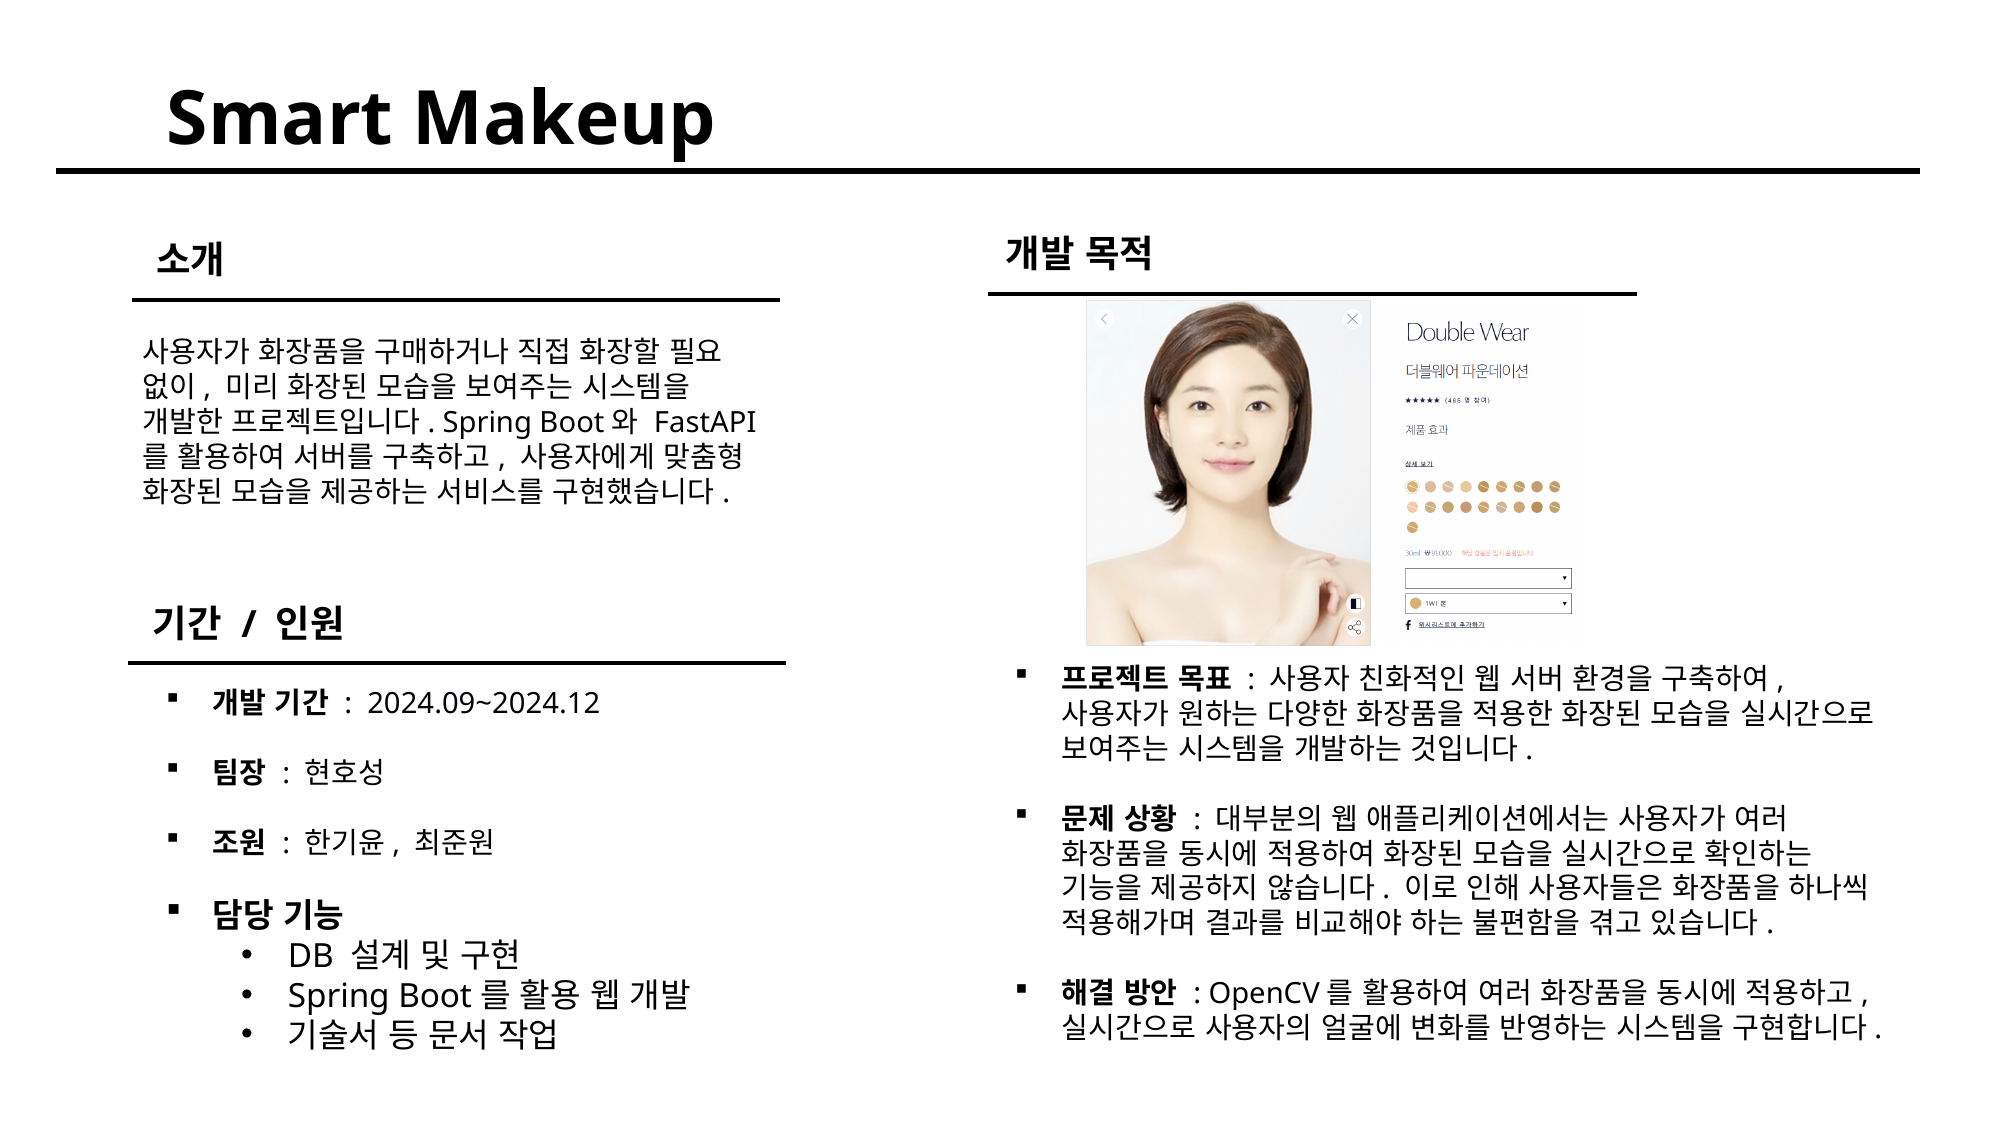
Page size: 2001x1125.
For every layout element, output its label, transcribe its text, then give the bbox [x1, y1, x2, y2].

text_box 개발 기간 : 2024.09~2024.12 팀장 : 현호성 조원 : 한기윤, 최준원 담당 기능 DB 설계 및 구현 Spring Boot를 활용 웹 개발 기술서 등 문서 작업 [151, 676, 706, 1096]
text_box Smart Makeup [152, 62, 732, 168]
picture [1085, 299, 1587, 646]
text_box 사용자가 화장품을 구매하거나 직접 화장할 필요 없이, 미리 화장된 모습을 보여주는 시스템을 개발한 프로젝트입니다. Spring Boot와 FastAPI를 활용하여 서버를 구축하고, 사용자에게 맞춤형 화장된 모습을 제공하는 서비스를 구현했습니다. [127, 326, 787, 516]
text_box 소개 [141, 228, 241, 289]
text_box 프로젝트 목표 : 사용자 친화적인 웹 서버 환경을 구축하여, 사용자가 원하는 다양한 화장품을 적용한 화장된 모습을 실시간으로 보여주는 시스템을 개발하는 것입니다. 문제 상황 : 대부분의 웹 애플리케이션에서는 사용자가 여러 화장품을 동시에 적용하여 화장된 모습을 실시간으로 확인하는 기능을 제공하지 않습니다. 이로 인해 사용자들은 화장품을 하나씩 적용해가며 결과를 비교해야 하는 불편함을 겪고 있습니다. 해결 방안 : OpenCV를 활용하여 여러 화장품을 동시에 적용하고, 실시간으로 사용자의 얼굴에 변화를 반영하는 시스템을 구현합니다. [1000, 652, 1901, 1053]
text_box 기간 / 인원 [138, 592, 360, 653]
text_box 개발 목적 [991, 222, 1170, 283]
